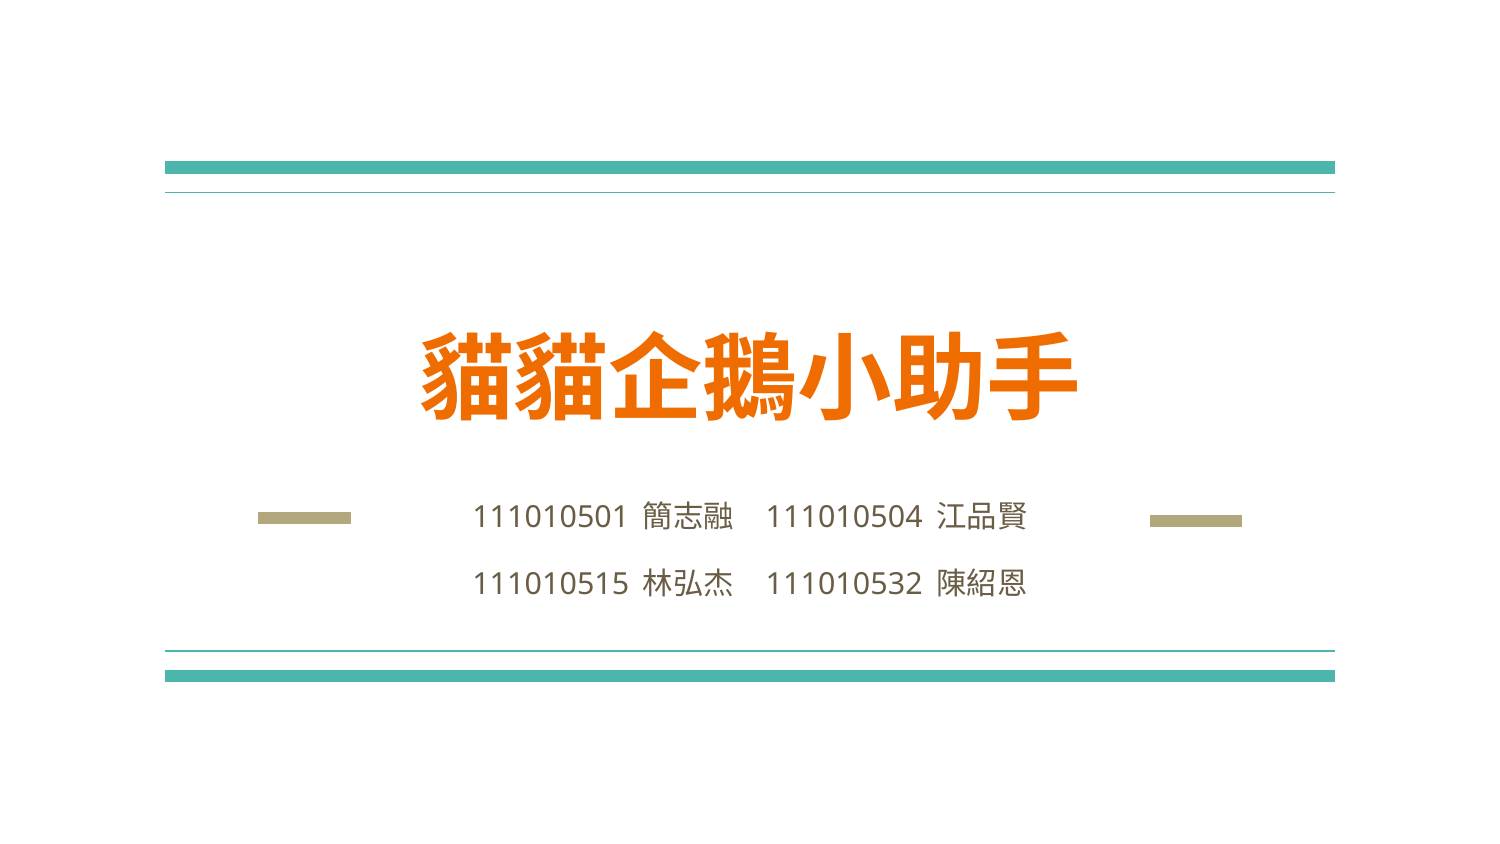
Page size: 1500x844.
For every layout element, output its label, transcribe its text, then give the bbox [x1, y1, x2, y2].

title 貓貓企鵝小助手 [164, 287, 1336, 456]
subtitle 111010501 簡志融 111010504 江品賢 111010515 林弘杰 111010532 陳紹恩 [395, 455, 1105, 623]
